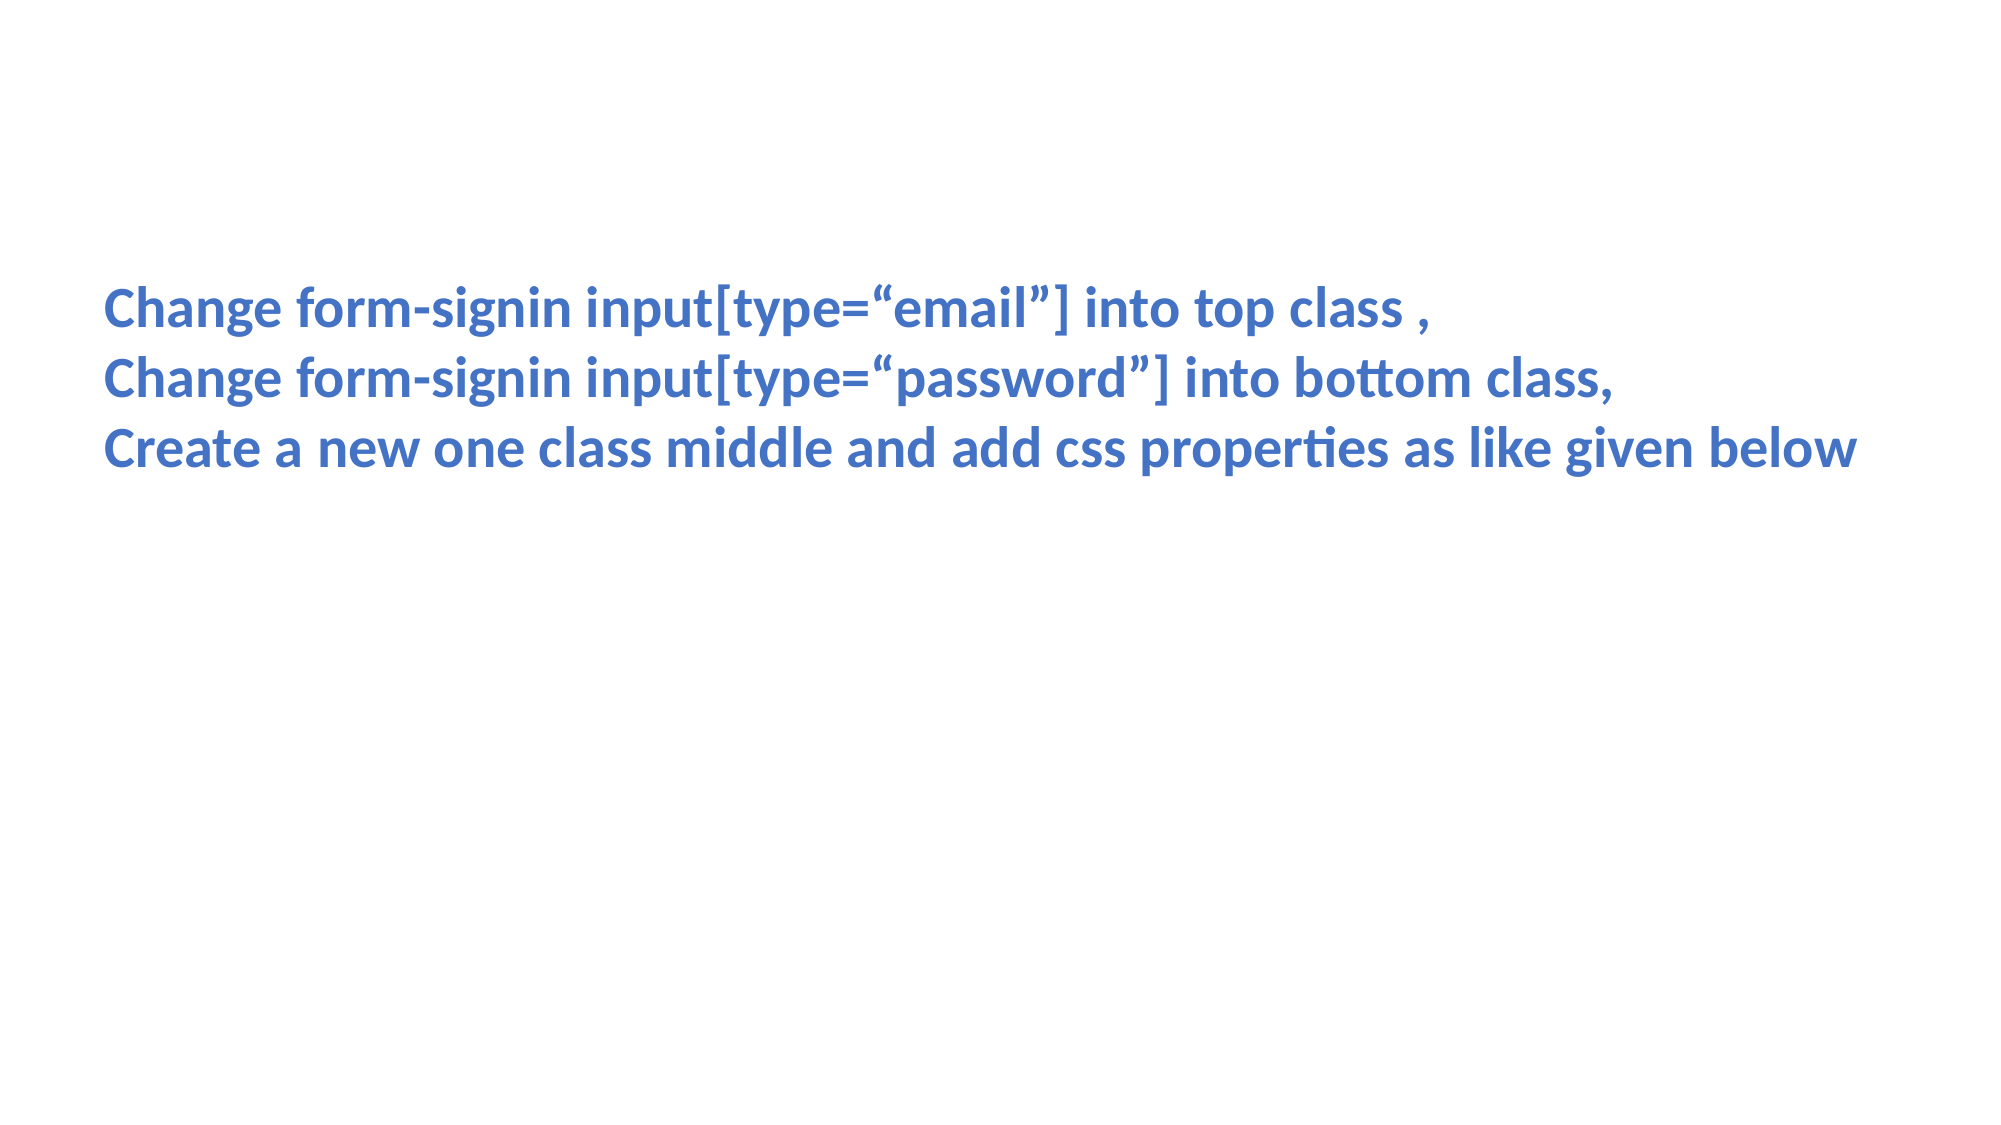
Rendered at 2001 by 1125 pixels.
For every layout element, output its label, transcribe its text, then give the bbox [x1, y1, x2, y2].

text_box Change form-signin input[type=“email”] into top class , Change form-signin input[type=“password”] into bottom class, Create a new one class middle and add css properties as like given below [89, 261, 1950, 487]
